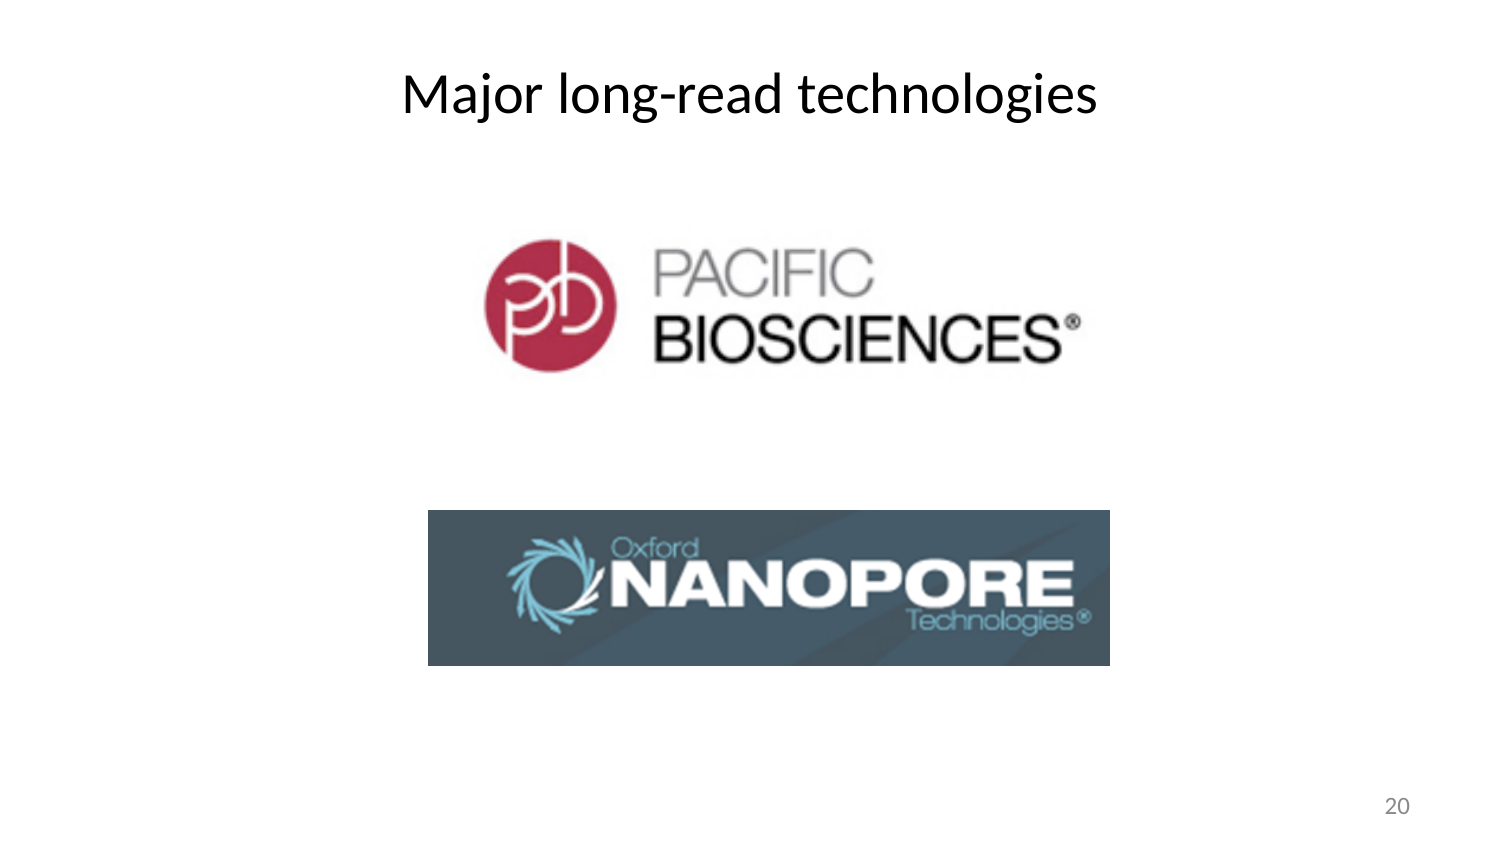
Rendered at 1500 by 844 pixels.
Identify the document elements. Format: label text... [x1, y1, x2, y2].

picture [427, 510, 1110, 666]
slide_number 20 [1074, 782, 1425, 827]
title Major long-read technologies [75, 46, 1425, 136]
picture [453, 193, 1100, 452]
